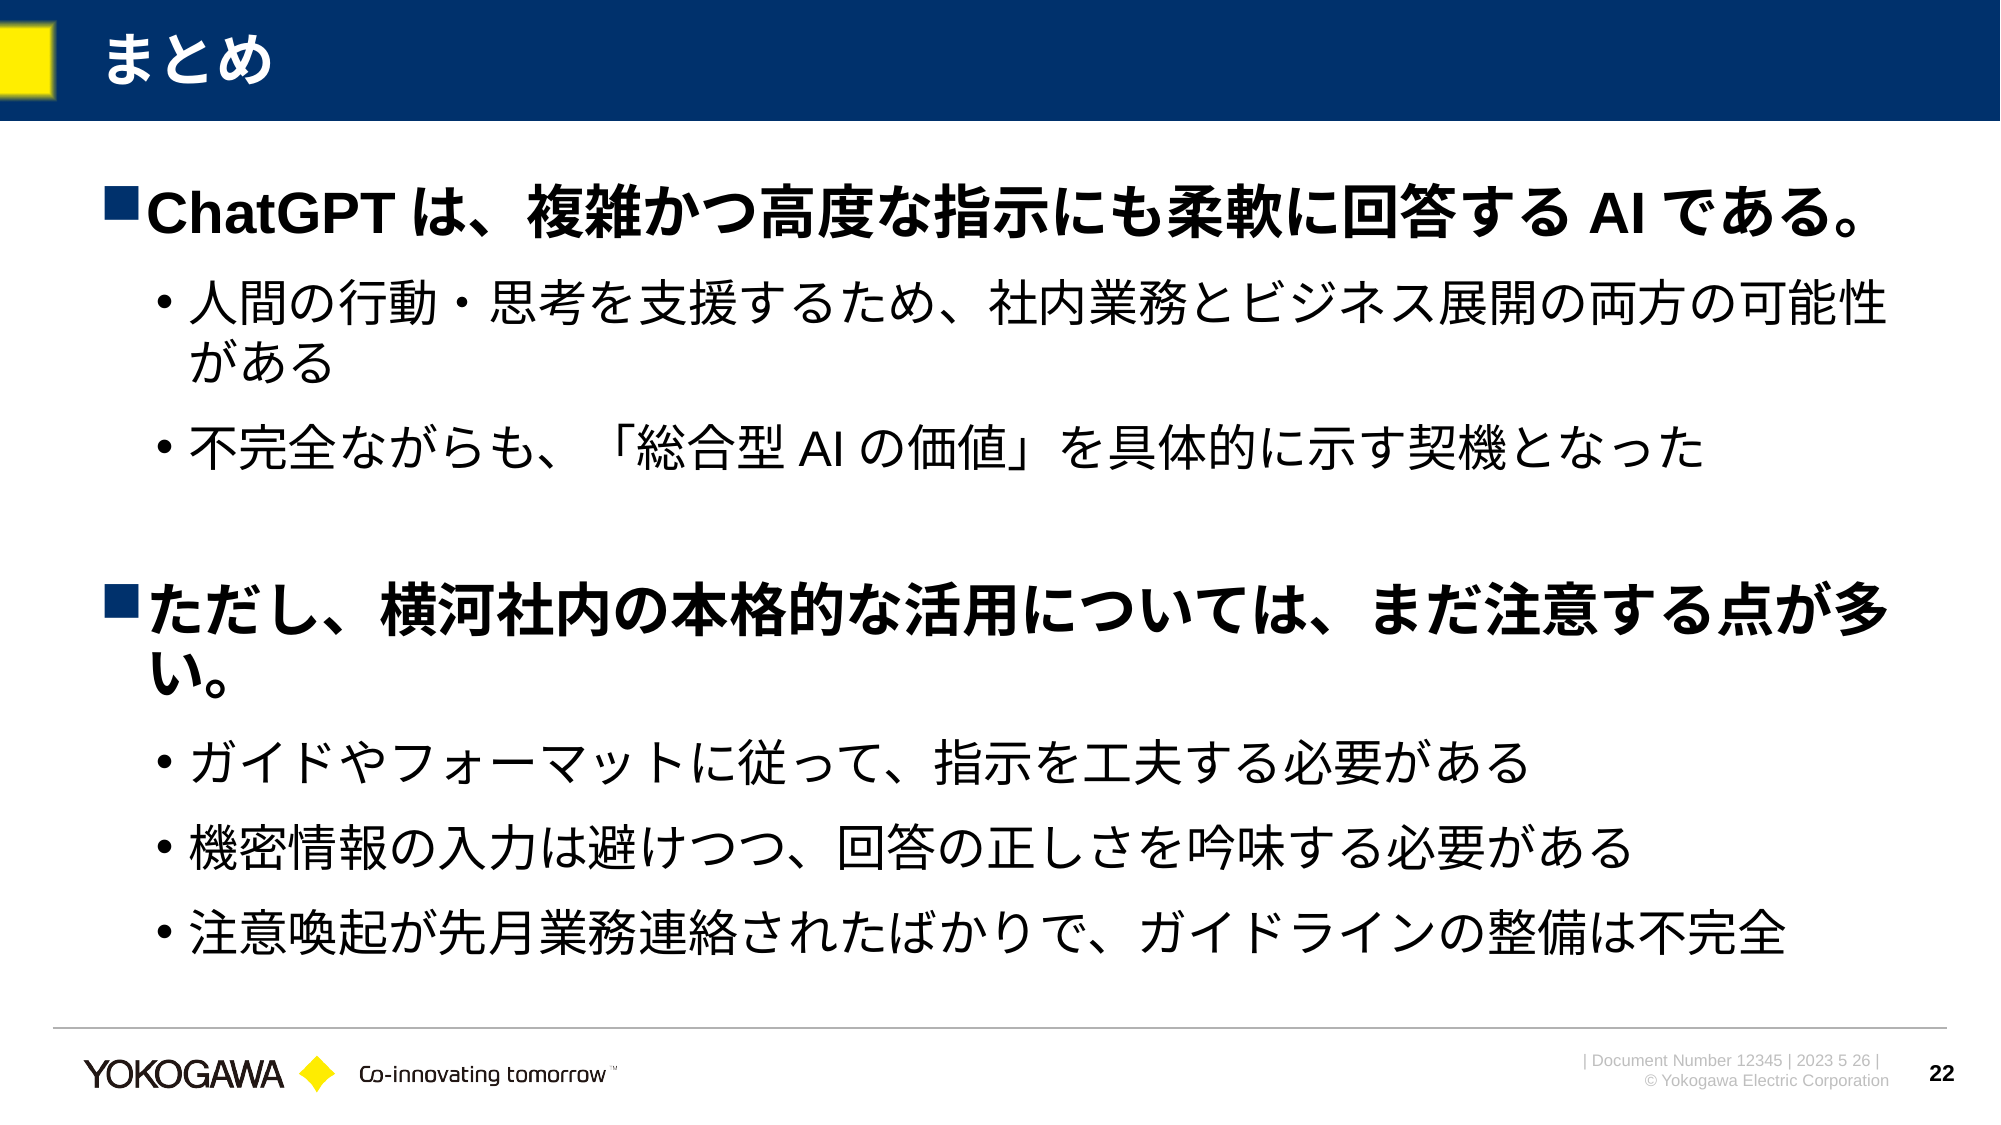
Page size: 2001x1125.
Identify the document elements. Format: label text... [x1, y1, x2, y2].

picture [0, 6, 69, 115]
picture [83, 1055, 617, 1093]
title まとめ [84, 20, 1955, 106]
slide_number 22 [1904, 1042, 1970, 1103]
list ChatGPTは、複雑かつ高度な指示にも柔軟に回答するAIである。 人間の行動・思考を支援するため、社内業務とビジネス展開の両方の可能性がある 不完全ながらも、「総合型AIの価値」を具体的に示す契機となった ただし、横河社内の本格的な活用については、まだ注意する点が多い。 ガイドやフォーマットに従って、指示を工夫する必要がある 機密情報の入力は避けつつ、回答の正しさを吟味する必要がある 注意喚起が先月業務連絡されたばかりで、ガイドラインの整備は不完全 [84, 175, 1946, 257]
